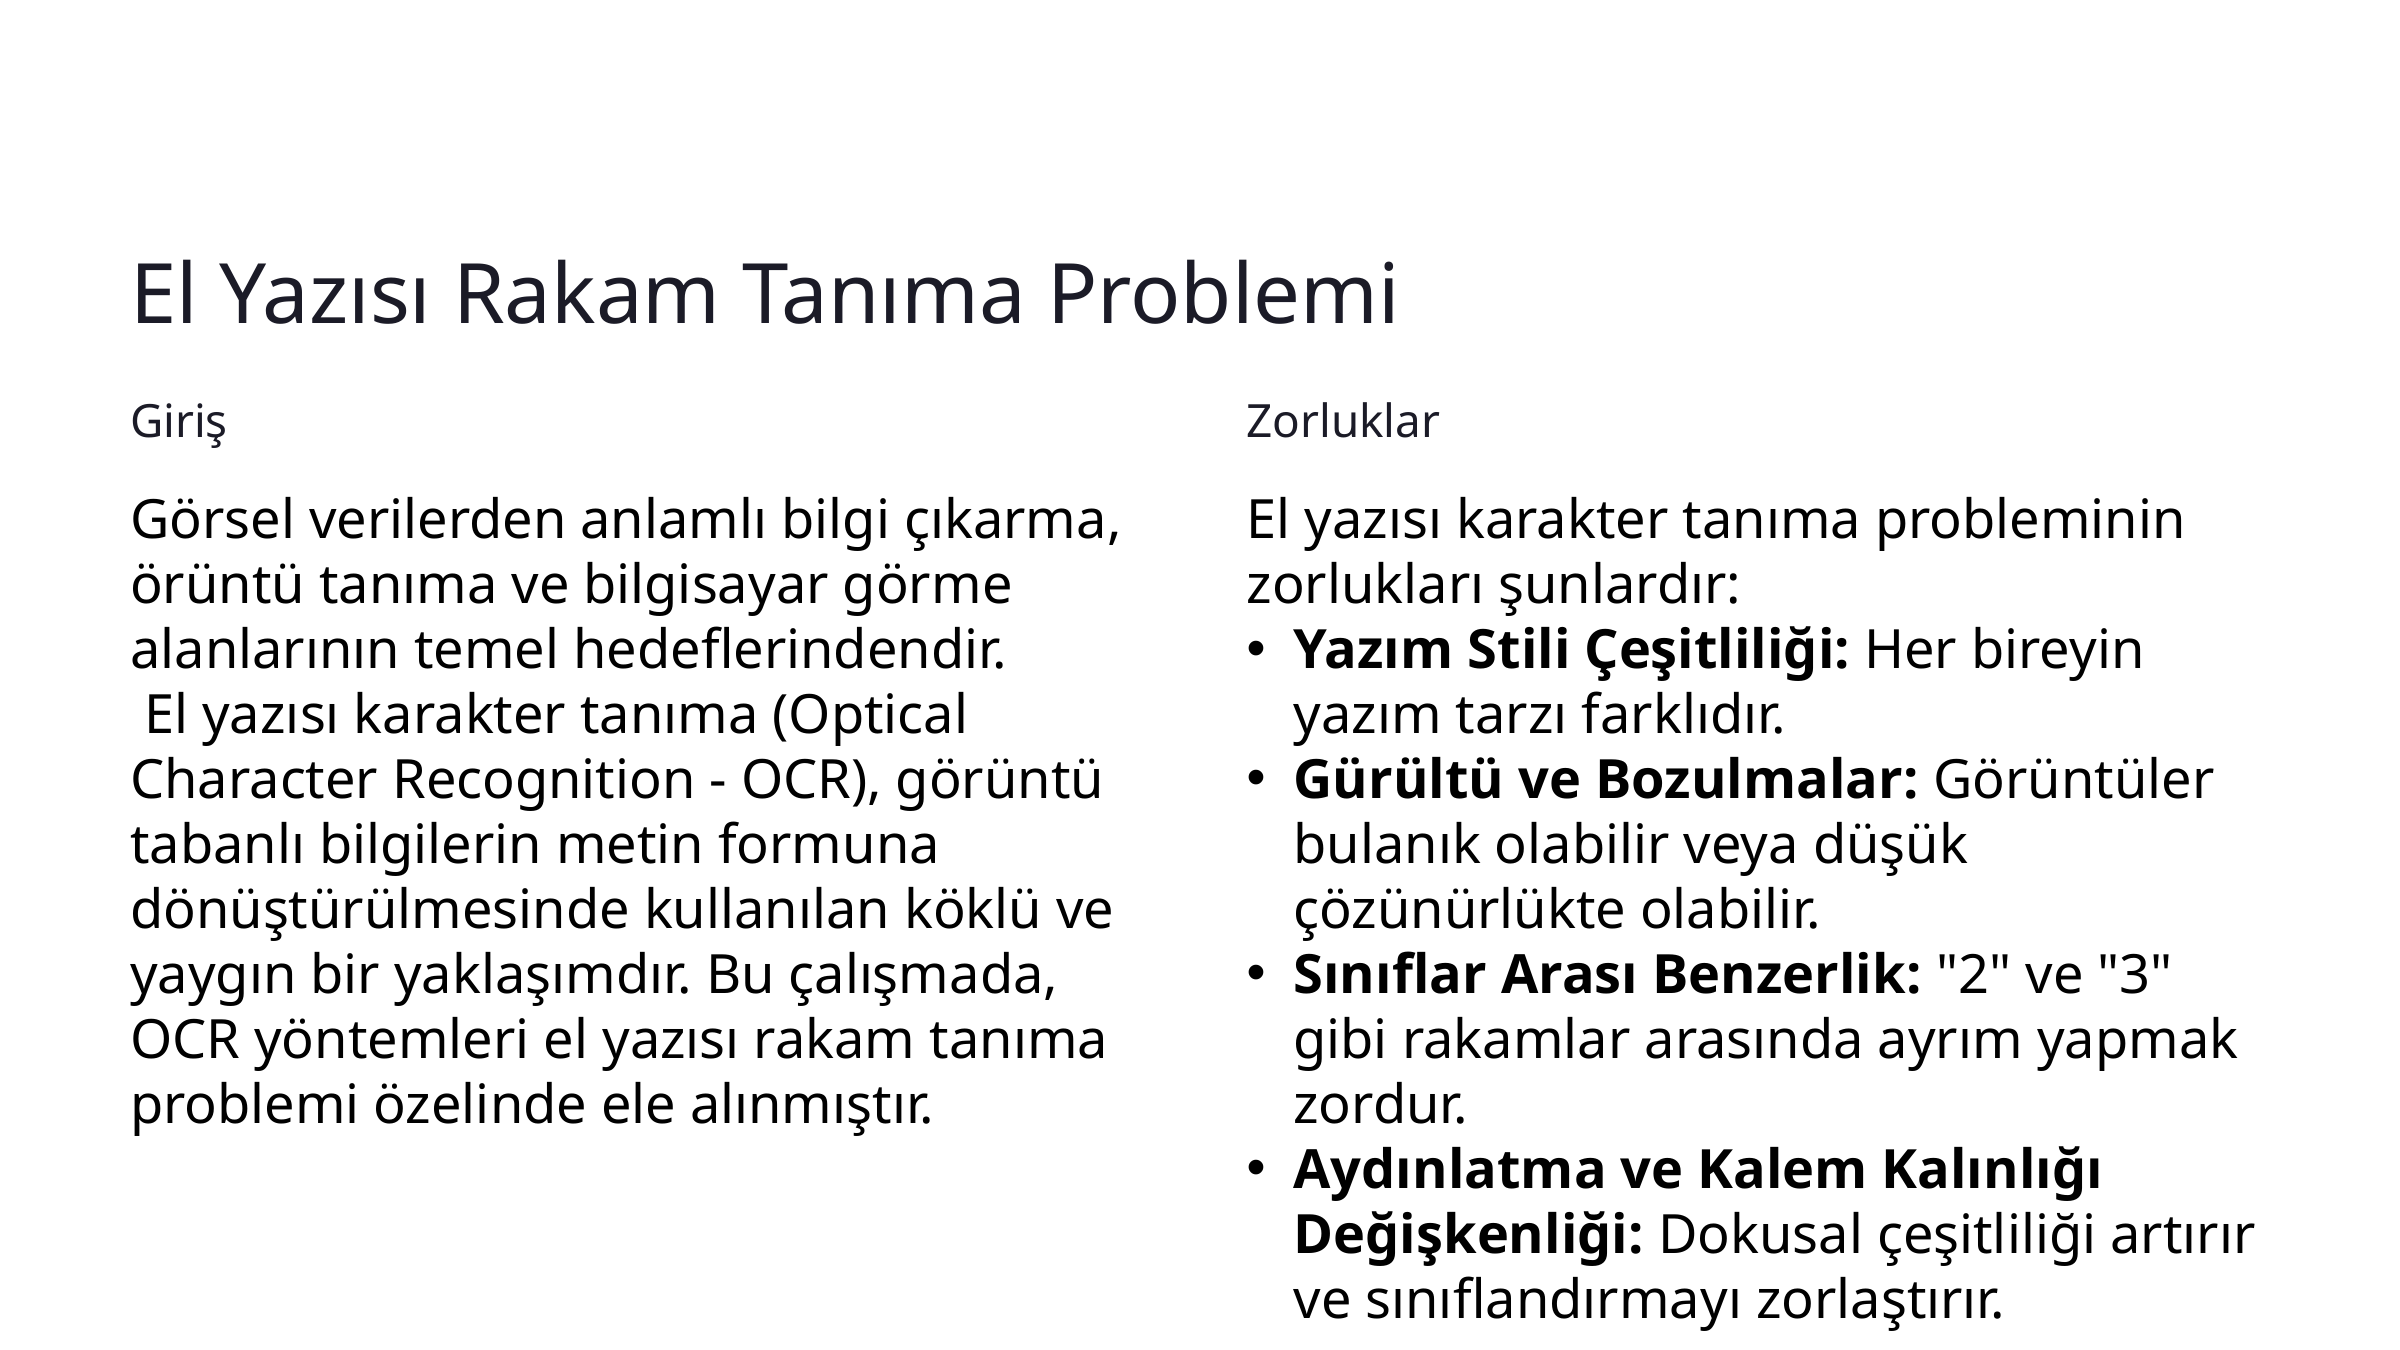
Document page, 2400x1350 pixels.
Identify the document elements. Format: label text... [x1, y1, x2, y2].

text_box El yazısı karakter tanıma probleminin zorlukları şunlardır: Yazım Stili Çeşitliliği: Her bireyin yazım tarzı farklıdır. Gürültü ve Bozulmalar: Görüntüler bulanık olabilir veya düşük çözünürlükte olabilir. Sınıflar Arası Benzerlik: "2" ve "3" gibi rakamlar arasında ayrım yapmak zordur. Aydınlatma ve Kalem Kalınlığı Değişkenliği: Dokusal çeşitliliği artırır ve sınıflandırmayı zorlaştırır. [1246, 484, 2271, 664]
text_box El Yazısı Rakam Tanıma Problemi [130, 224, 1675, 341]
text_box Zorluklar [1246, 389, 1712, 448]
text_box Görsel verilerden anlamlı bilgi çıkarma, örüntü tanıma ve bilgisayar görme alanlarının temel hedeflerindendir. El yazısı karakter tanıma (Optical Character Recognition - OCR), görüntü tabanlı bilgilerin metin formuna dönüştürülmesinde kullanılan köklü ve yaygın bir yaklaşımdır. Bu çalışmada, OCR yöntemleri el yazısı rakam tanıma problemi özelinde ele alınmıştır. [130, 484, 1155, 604]
text_box Giriş [130, 389, 596, 448]
